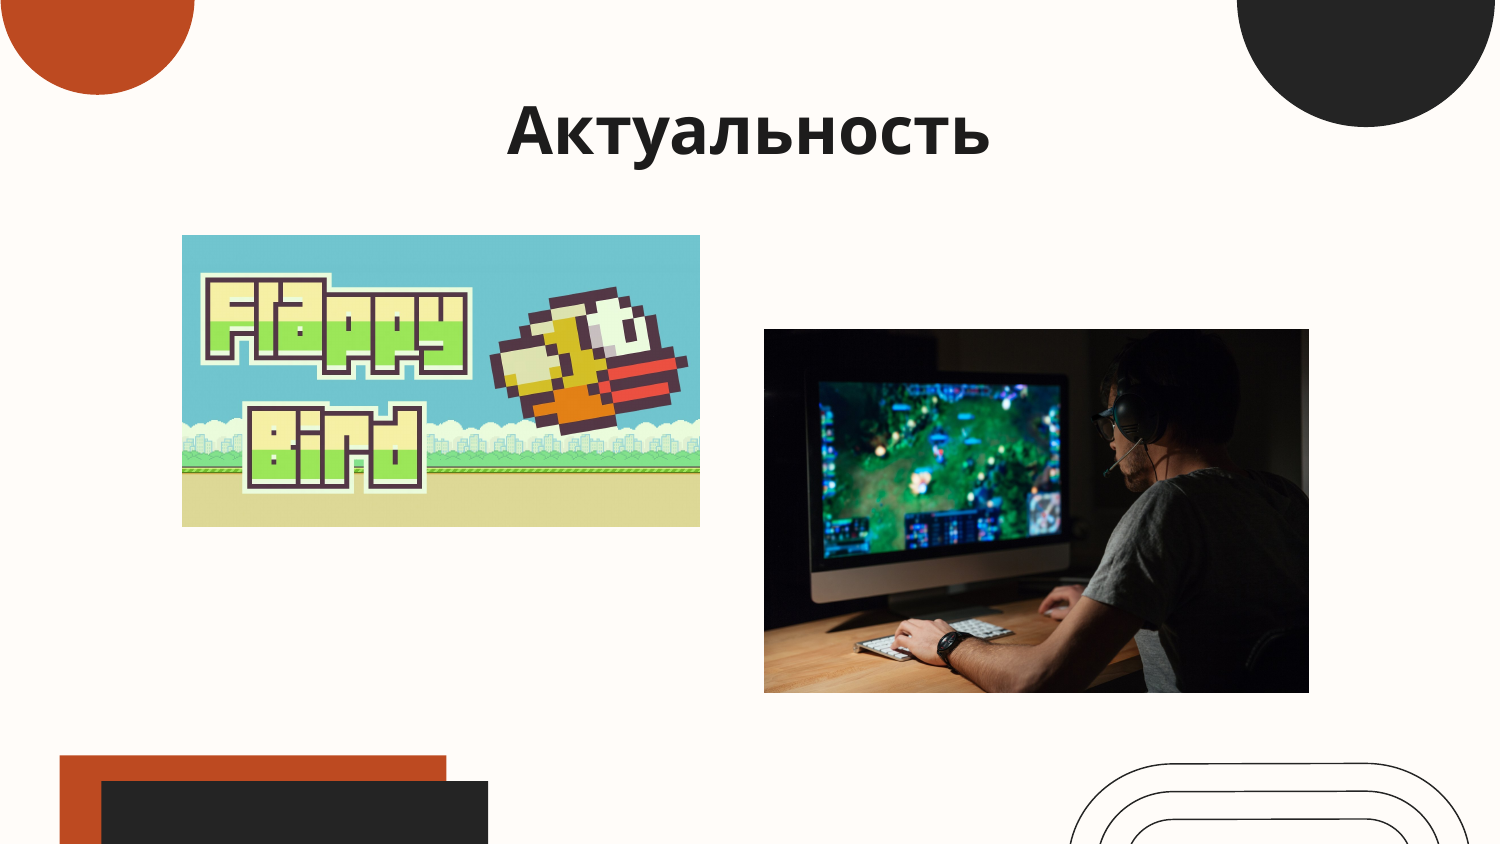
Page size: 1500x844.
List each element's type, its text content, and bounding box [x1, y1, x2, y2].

picture [182, 235, 700, 527]
picture [763, 329, 1310, 694]
title Актуальность [118, 72, 1382, 167]
